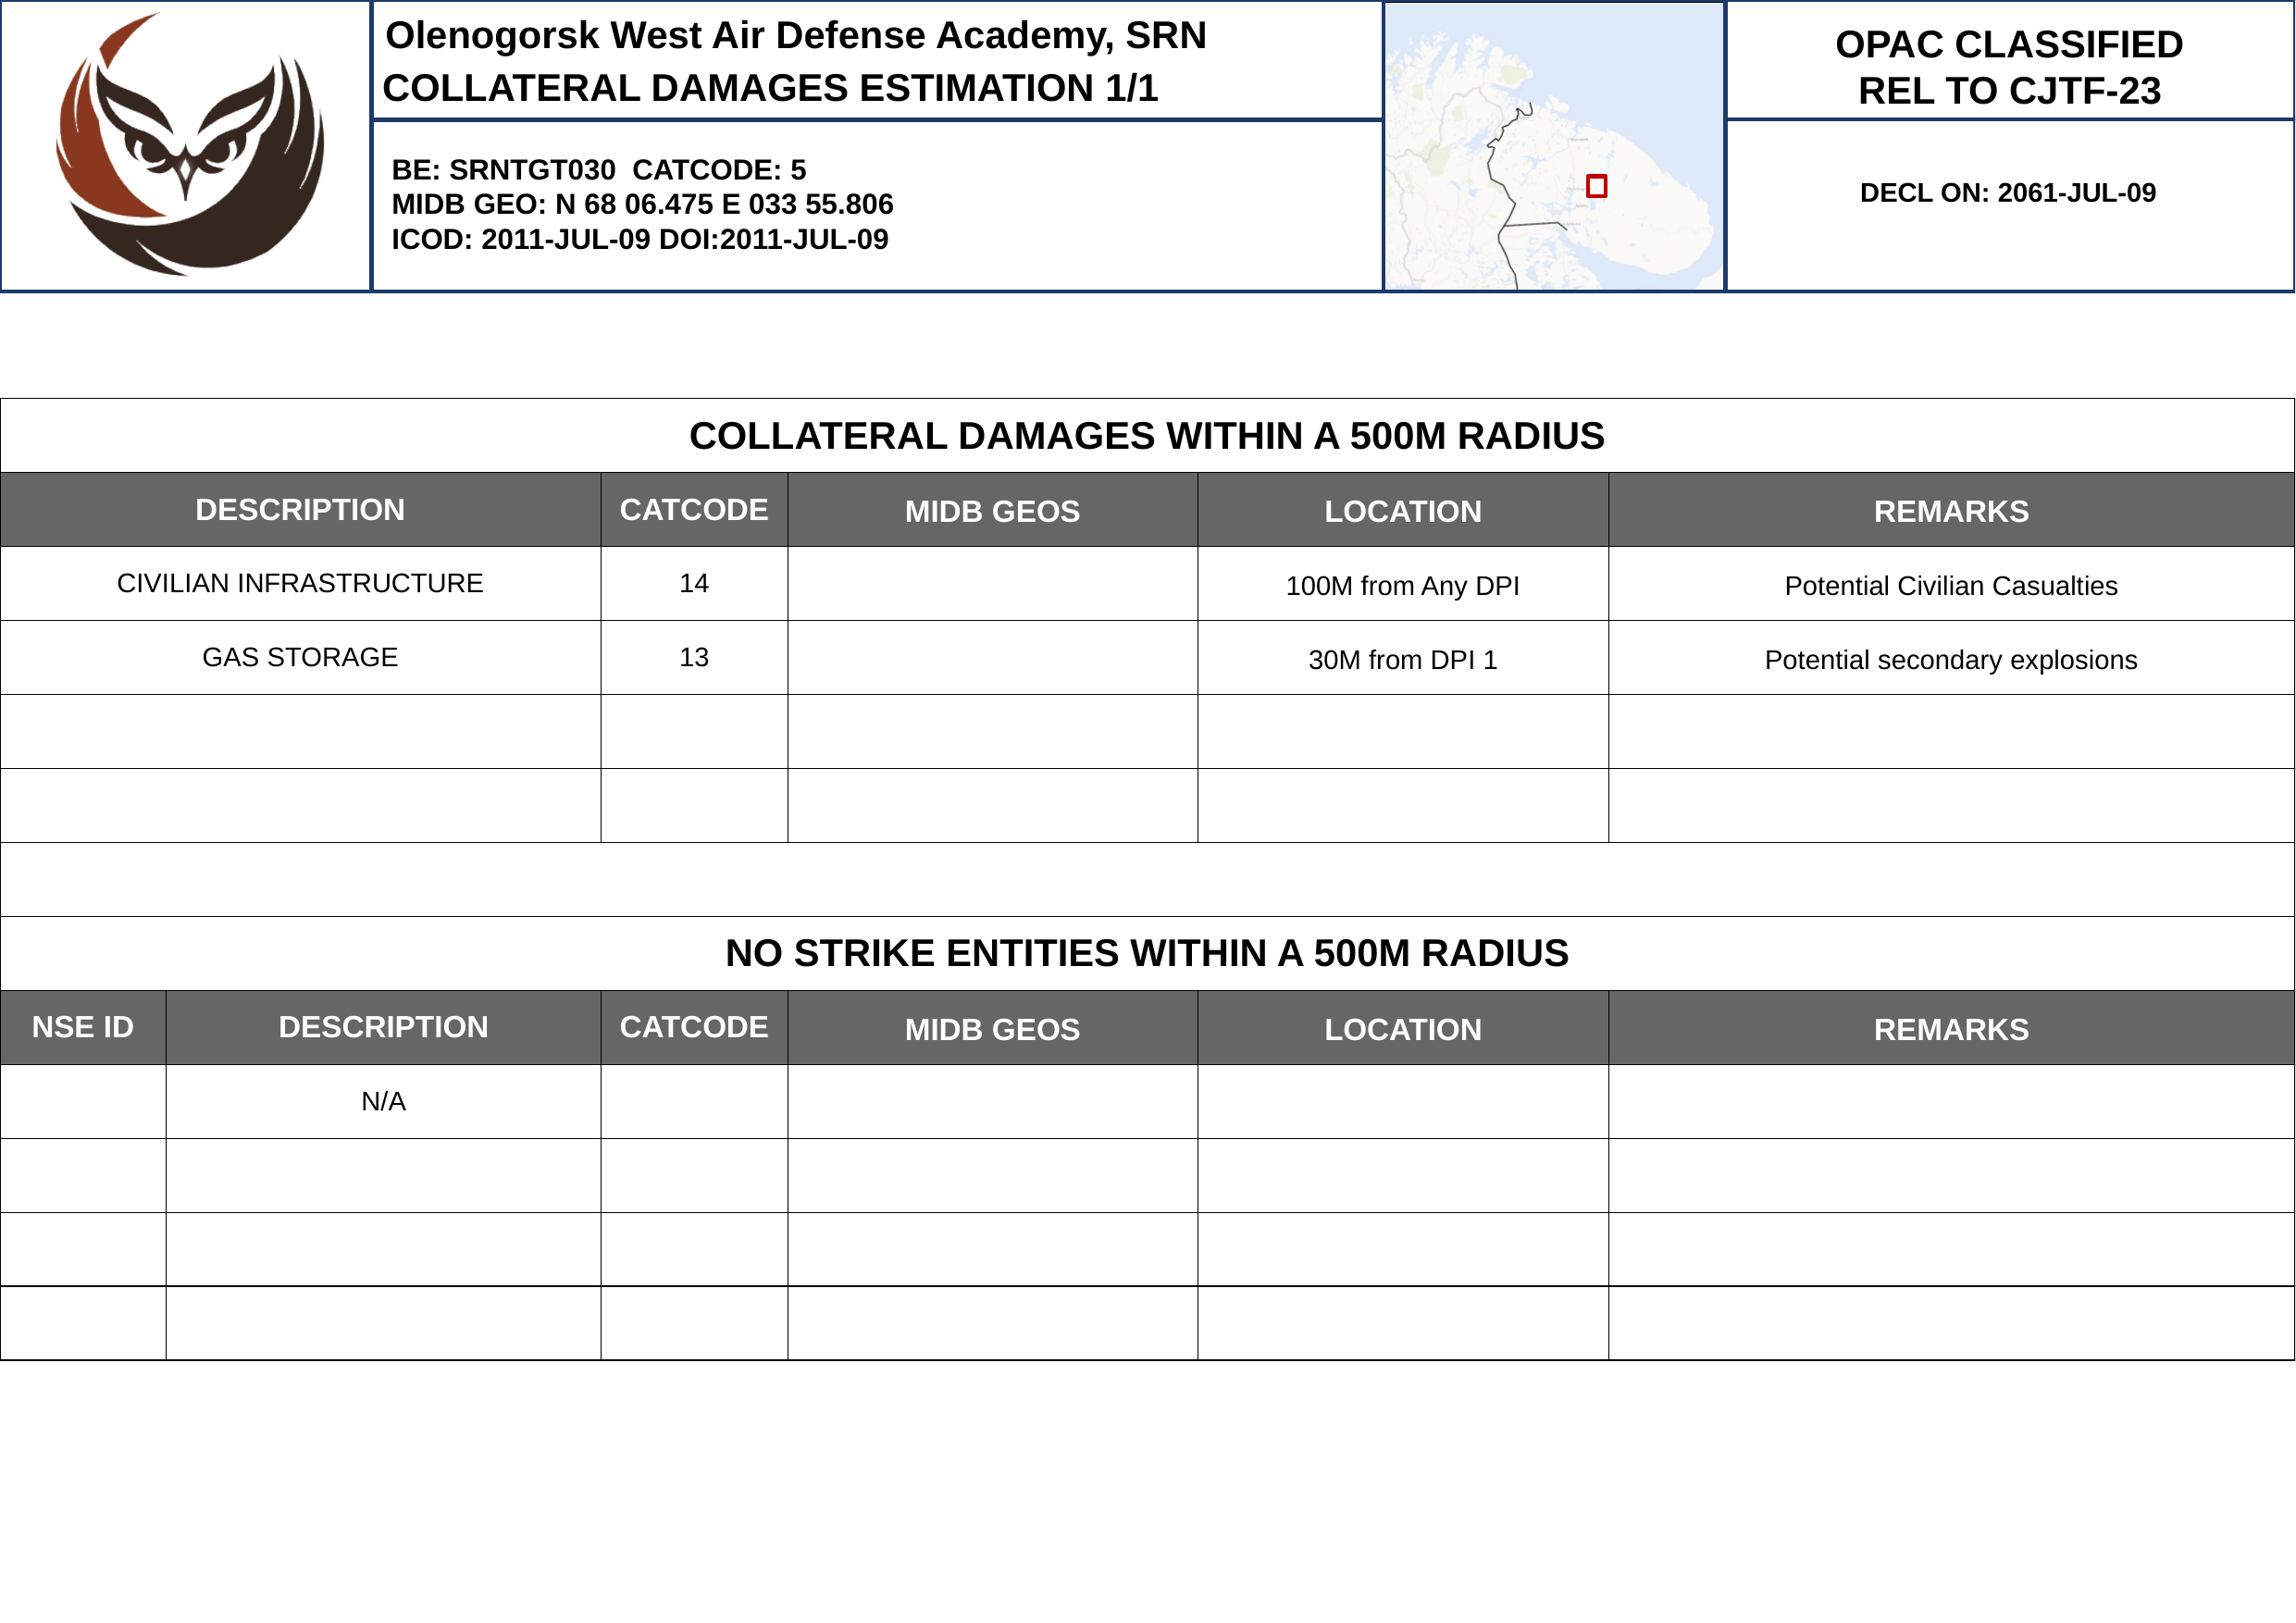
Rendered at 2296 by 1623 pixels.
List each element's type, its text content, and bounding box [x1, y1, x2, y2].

table_cell Potential Civilian Casualties [1609, 547, 2294, 620]
table_cell [788, 769, 1198, 842]
table_cell REMARKS [1609, 473, 2294, 546]
table_cell REMARKS [1609, 991, 2294, 1064]
table_cell [788, 547, 1198, 620]
table_header COLLATERAL DAMAGES WITHIN A 500M RADIUS [1, 399, 2294, 472]
table_cell [1, 1213, 166, 1285]
table_cell [602, 1065, 788, 1138]
table_cell [788, 1213, 1198, 1285]
table_cell LOCATION [1198, 473, 1608, 546]
table_cell [1198, 769, 1608, 842]
table_cell [1609, 1139, 2294, 1212]
table_cell [1609, 1287, 2294, 1359]
table_cell NO STRIKE ENTITIES WITHIN A 500M RADIUS [1, 917, 2294, 990]
table_cell [167, 1213, 601, 1285]
table_cell 30M from DPI 1 [1198, 621, 1608, 694]
table_cell 14 [602, 547, 788, 620]
table_cell [602, 1287, 788, 1359]
table_cell NSE ID [1, 991, 166, 1064]
table_cell LOCATION [1198, 991, 1608, 1064]
table_cell CIVILIAN INFRASTRUCTURE [1, 547, 601, 620]
table_cell [602, 1213, 788, 1285]
table_cell 13 [602, 621, 788, 694]
table_cell [1609, 695, 2294, 768]
table_cell [1609, 1065, 2294, 1138]
table_cell N/A [167, 1065, 601, 1138]
table_cell [1198, 1065, 1608, 1138]
table_cell [1198, 1213, 1608, 1285]
table_cell MIDB GEOS [788, 991, 1198, 1064]
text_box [0, 0, 2296, 302]
table_cell MIDB GEOS [788, 473, 1198, 546]
table_cell [1609, 769, 2294, 842]
table_cell [602, 1139, 788, 1212]
table_cell [167, 1139, 601, 1212]
table_cell DESCRIPTION [1, 473, 601, 546]
table_cell [1609, 1213, 2294, 1285]
table_cell DESCRIPTION [167, 991, 601, 1064]
table_cell [1198, 695, 1608, 768]
table_cell CATCODE [602, 473, 788, 546]
table_cell [1, 769, 601, 842]
table_cell [788, 1139, 1198, 1212]
table_cell [788, 1287, 1198, 1359]
table_cell [602, 769, 788, 842]
table_cell 100M from Any DPI [1198, 547, 1608, 620]
table_cell GAS STORAGE [1, 621, 601, 694]
table_cell [1, 843, 2294, 916]
table_cell [1, 1065, 166, 1138]
table_cell Potential secondary explosions [1609, 621, 2294, 694]
table_cell [1, 1287, 166, 1359]
table_cell [1, 1139, 166, 1212]
table_cell [788, 695, 1198, 768]
table_cell [167, 1287, 601, 1359]
table_cell [788, 621, 1198, 694]
table_cell [1198, 1139, 1608, 1212]
table_cell [788, 1065, 1198, 1138]
table_cell CATCODE [602, 991, 788, 1064]
table_cell [1198, 1287, 1608, 1359]
table_cell [602, 695, 788, 768]
table_cell [1, 695, 601, 768]
